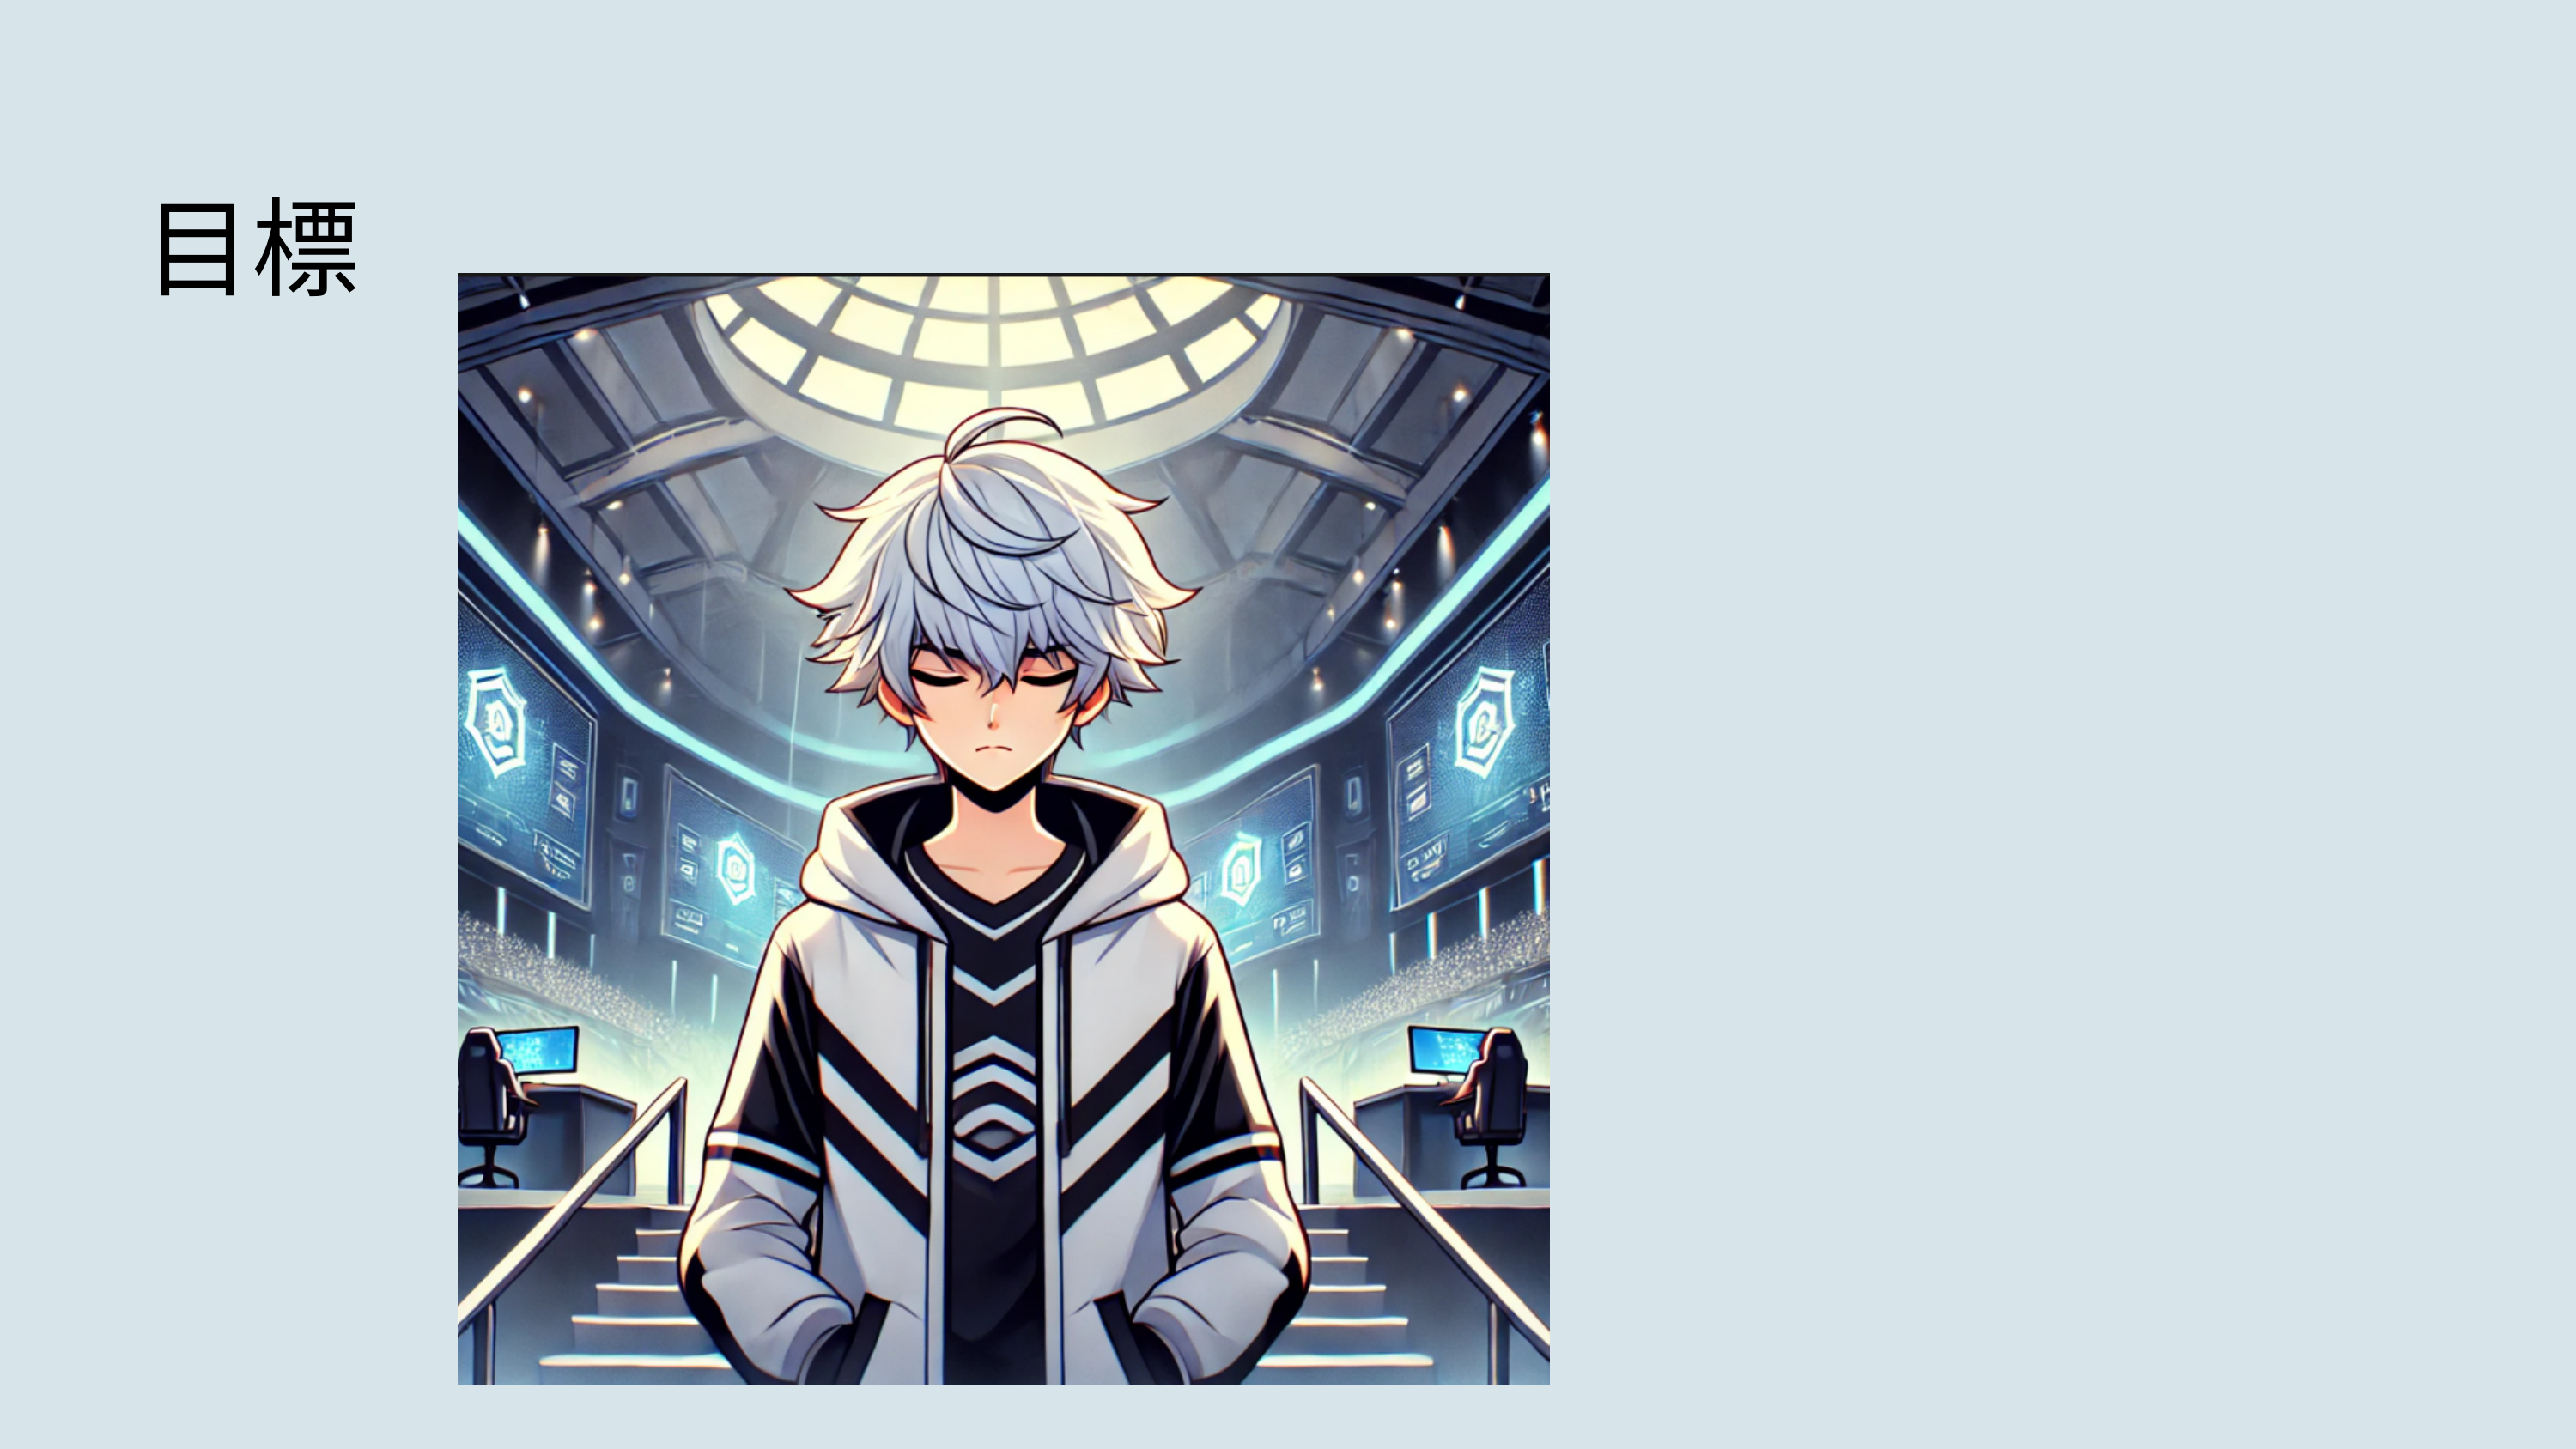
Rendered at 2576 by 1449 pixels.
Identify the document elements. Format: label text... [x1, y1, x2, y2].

text_box 目標 [144, 128, 839, 309]
picture [458, 273, 1550, 1385]
